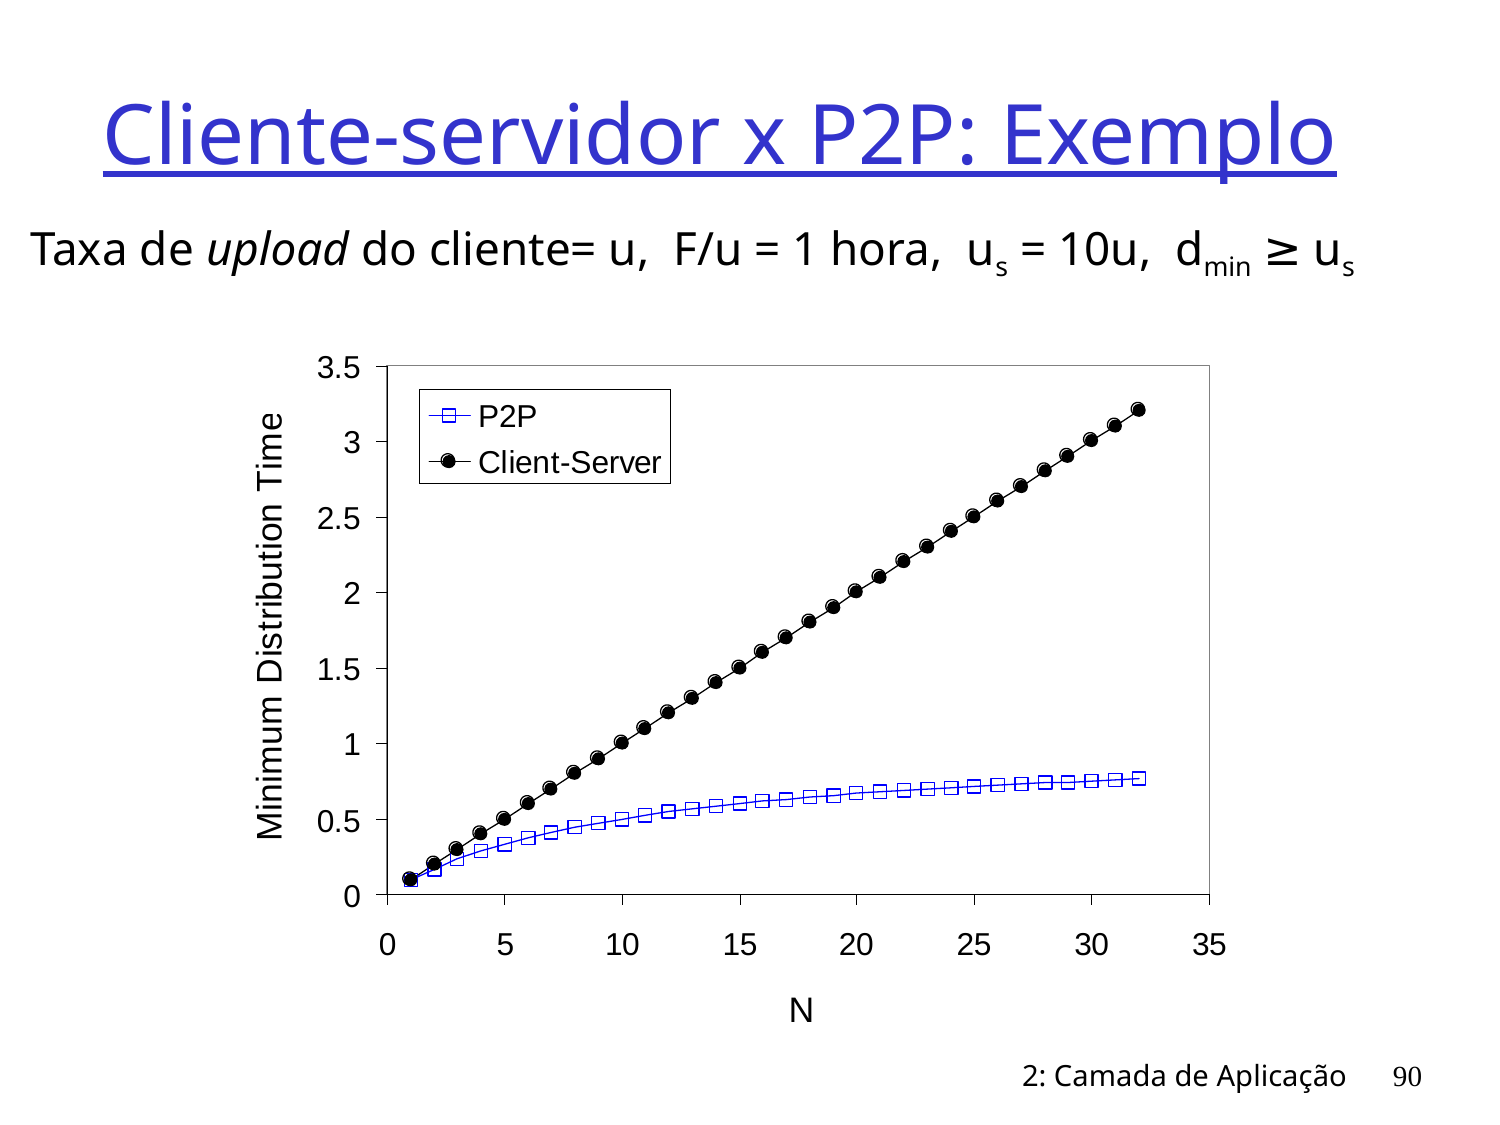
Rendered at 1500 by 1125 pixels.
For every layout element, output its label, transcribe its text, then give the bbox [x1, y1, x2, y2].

slide_number 90 [1362, 1049, 1438, 1125]
footer 2: Camada de Aplicação [887, 1049, 1362, 1125]
title Cliente-servidor x P2P: Exemplo [87, 37, 1363, 212]
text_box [234, 317, 1309, 1050]
text_box Taxa de upload do cliente= u, F/u = 1 hora, us = 10u, dmin ≥ us [15, 212, 1483, 290]
